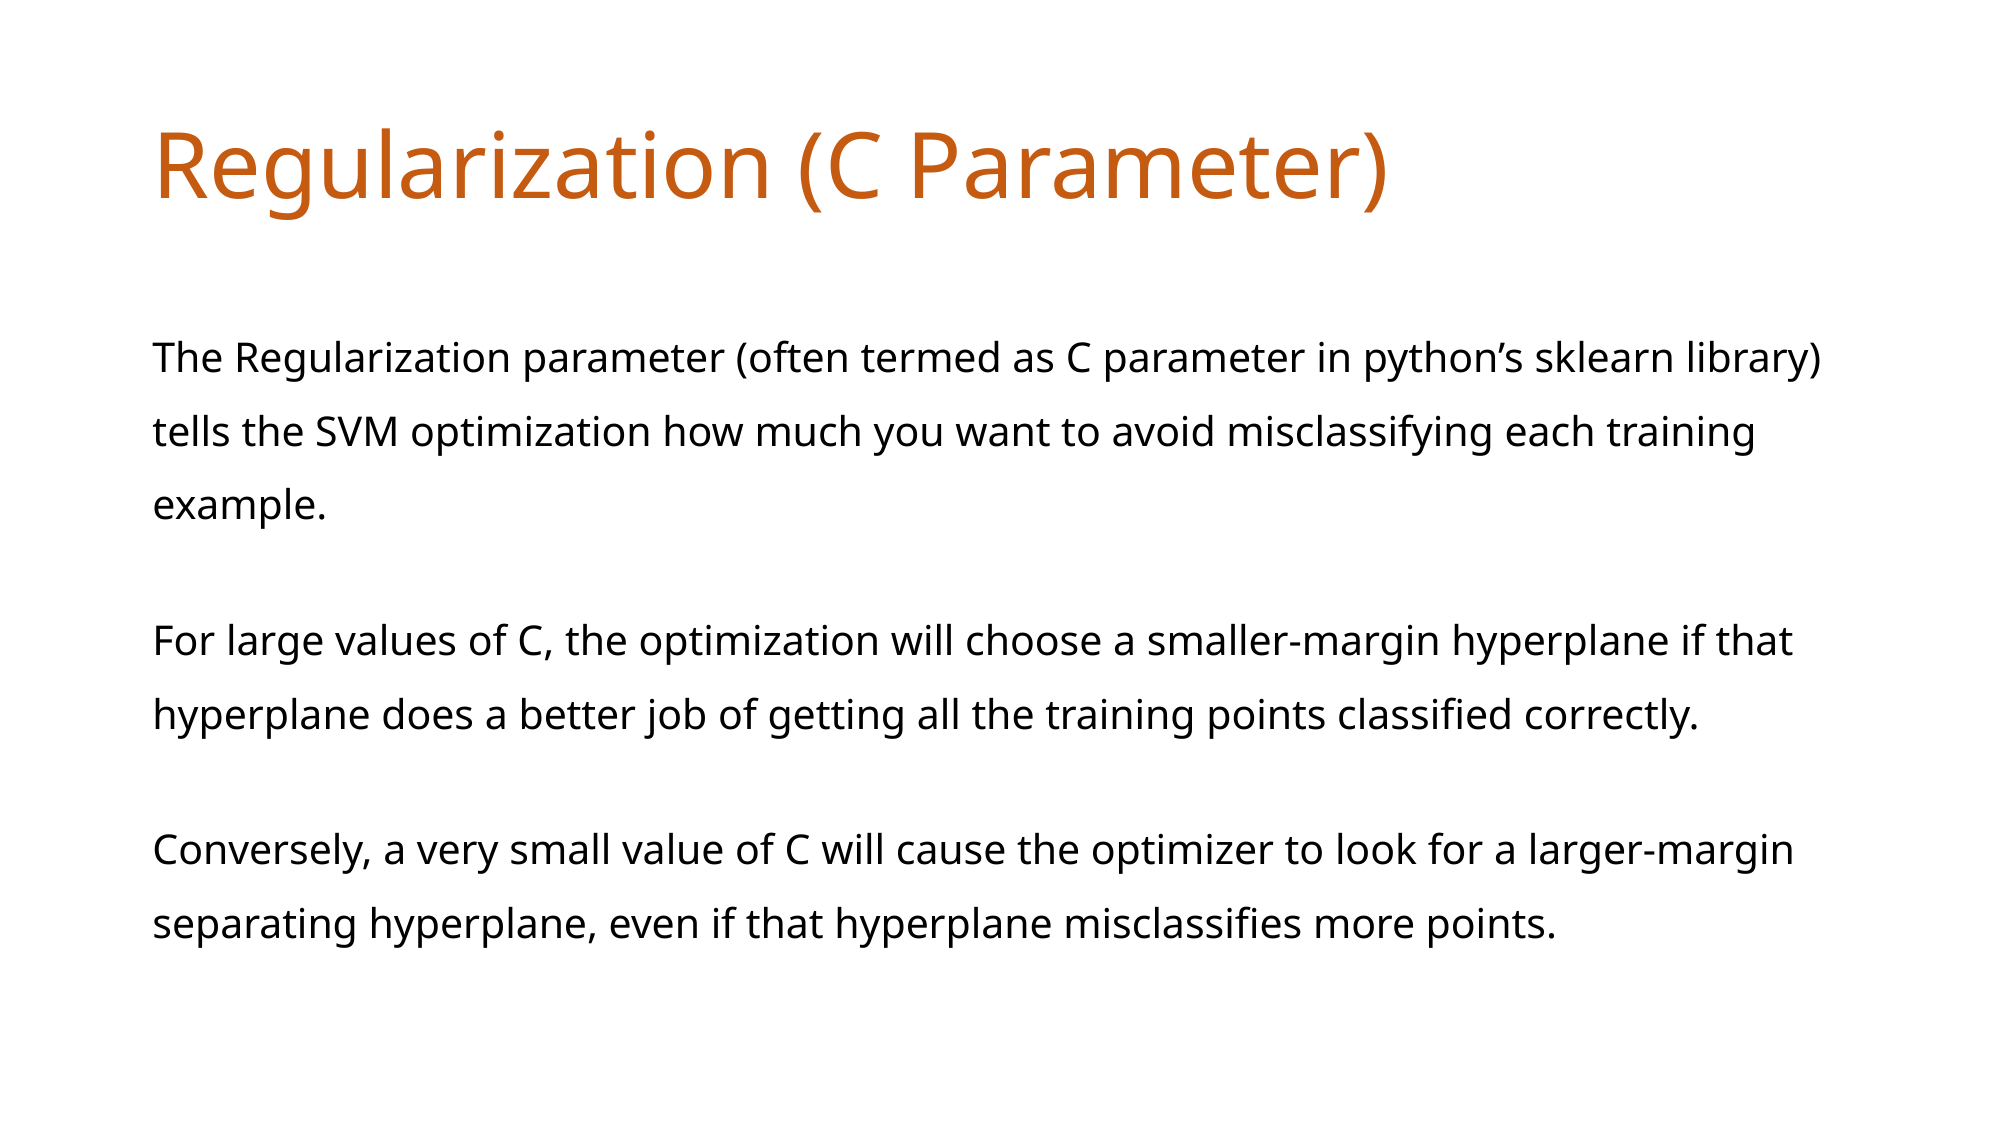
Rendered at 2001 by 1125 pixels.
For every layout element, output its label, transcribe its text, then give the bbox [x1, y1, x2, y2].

list The Regularization parameter (often termed as C parameter in python’s sklearn library) tells the SVM optimization how much you want to avoid misclassifying each training example. For large values of C, the optimization will choose a smaller-margin hyperplane if that hyperplane does a better job of getting all the training points classified correctly. Conversely, a very small value of C will cause the optimizer to look for a larger-margin separating hyperplane, even if that hyperplane misclassifies more points. [137, 299, 1863, 1014]
title Regularization (C Parameter) [137, 59, 1863, 278]
